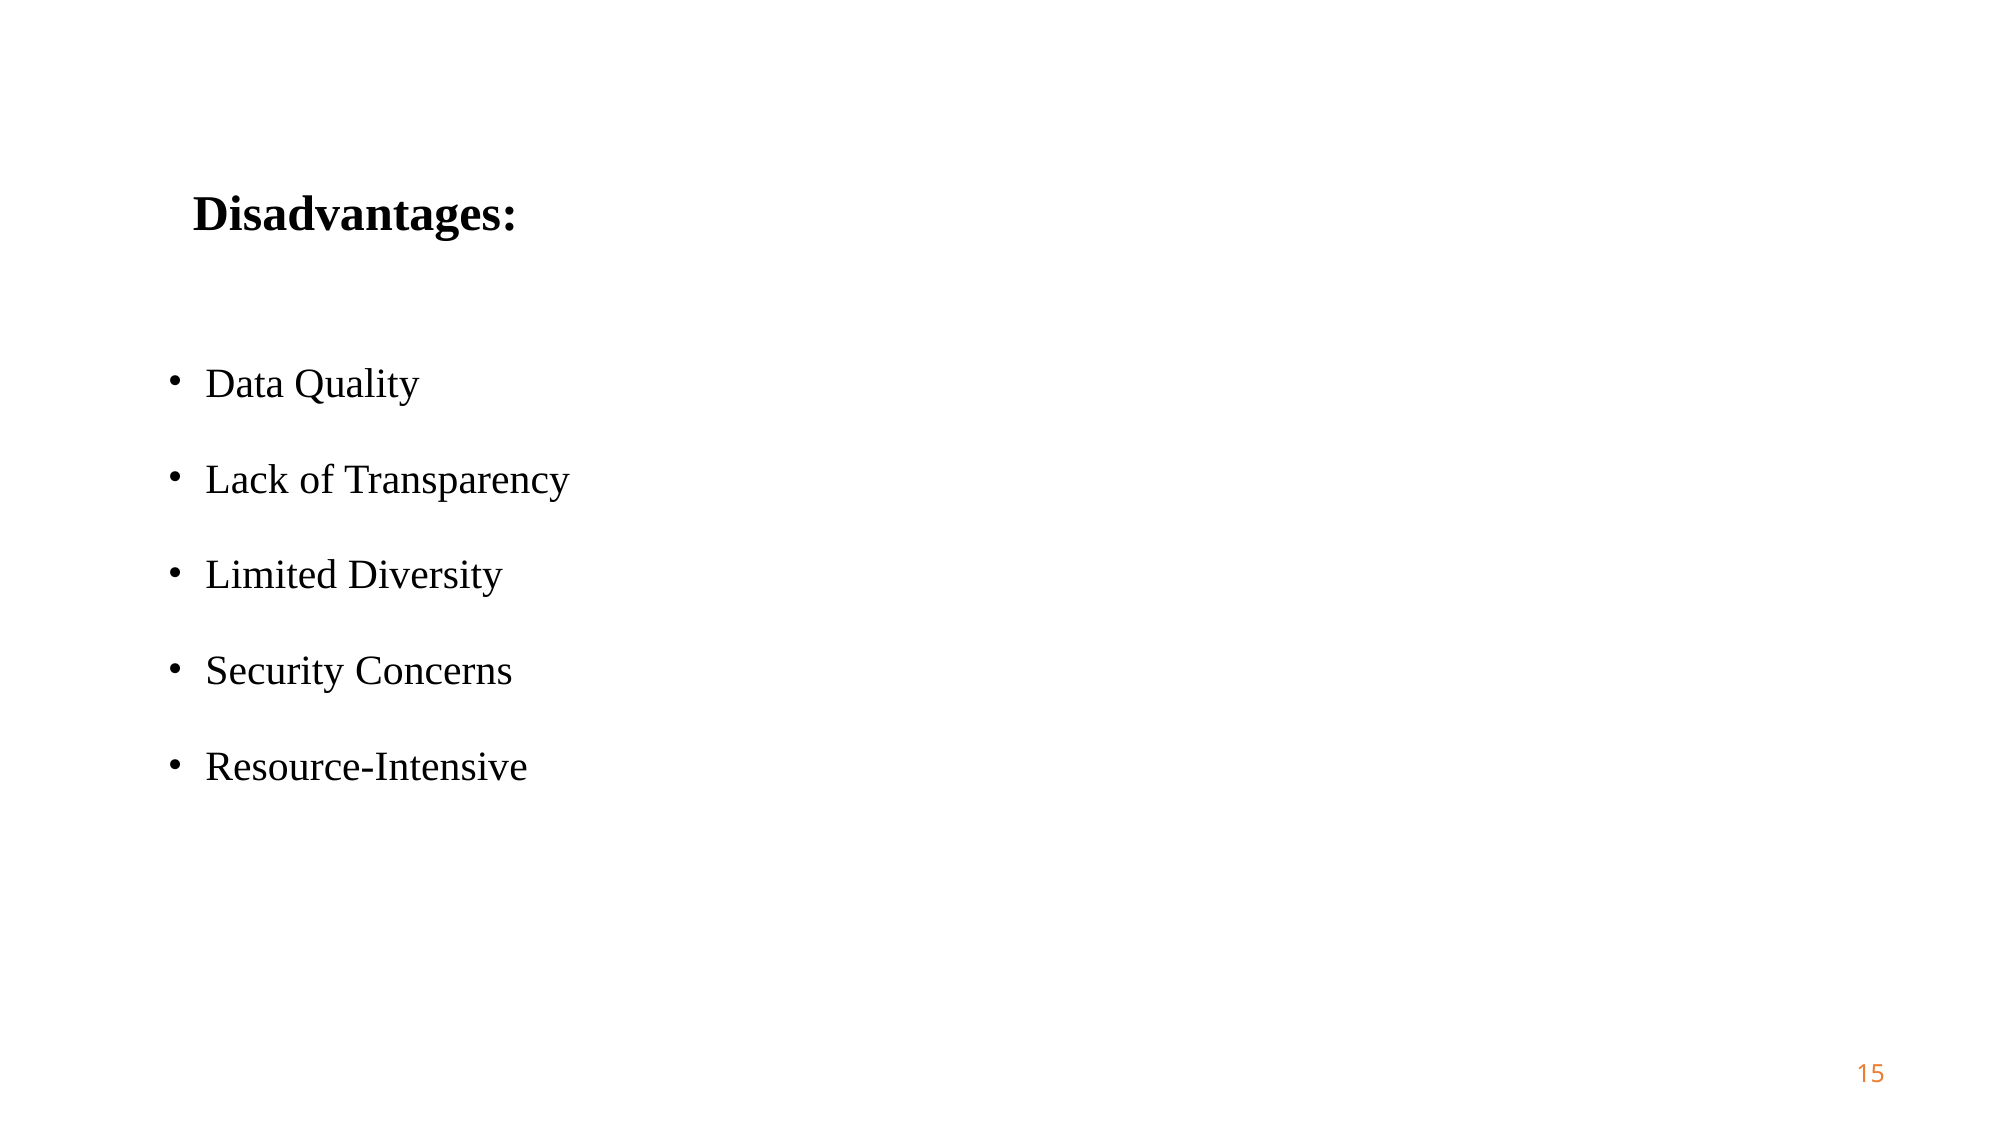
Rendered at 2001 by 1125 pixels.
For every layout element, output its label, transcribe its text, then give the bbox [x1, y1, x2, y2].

text_box 15 [1841, 1049, 1950, 1099]
list Disadvantages: Data Quality Lack of Transparency Limited Diversity Security Concerns Resource-Intensive [152, 143, 1457, 807]
